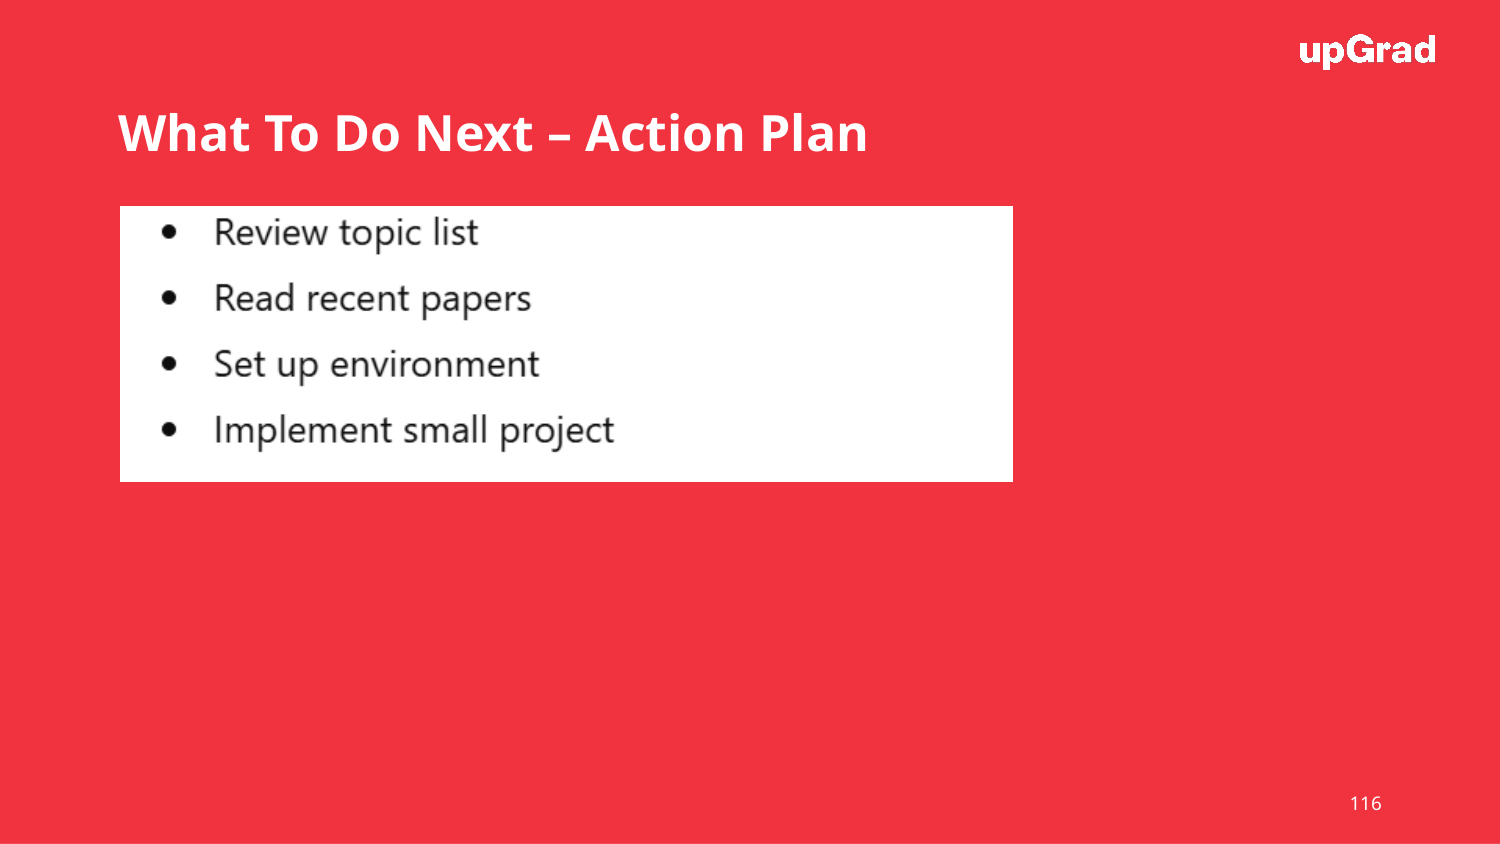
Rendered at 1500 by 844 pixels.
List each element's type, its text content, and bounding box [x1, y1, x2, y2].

title What To Do Next – Action Plan [103, 89, 1087, 182]
picture [120, 206, 1013, 482]
picture [1300, 34, 1435, 70]
slide_number 116 [1059, 782, 1397, 827]
